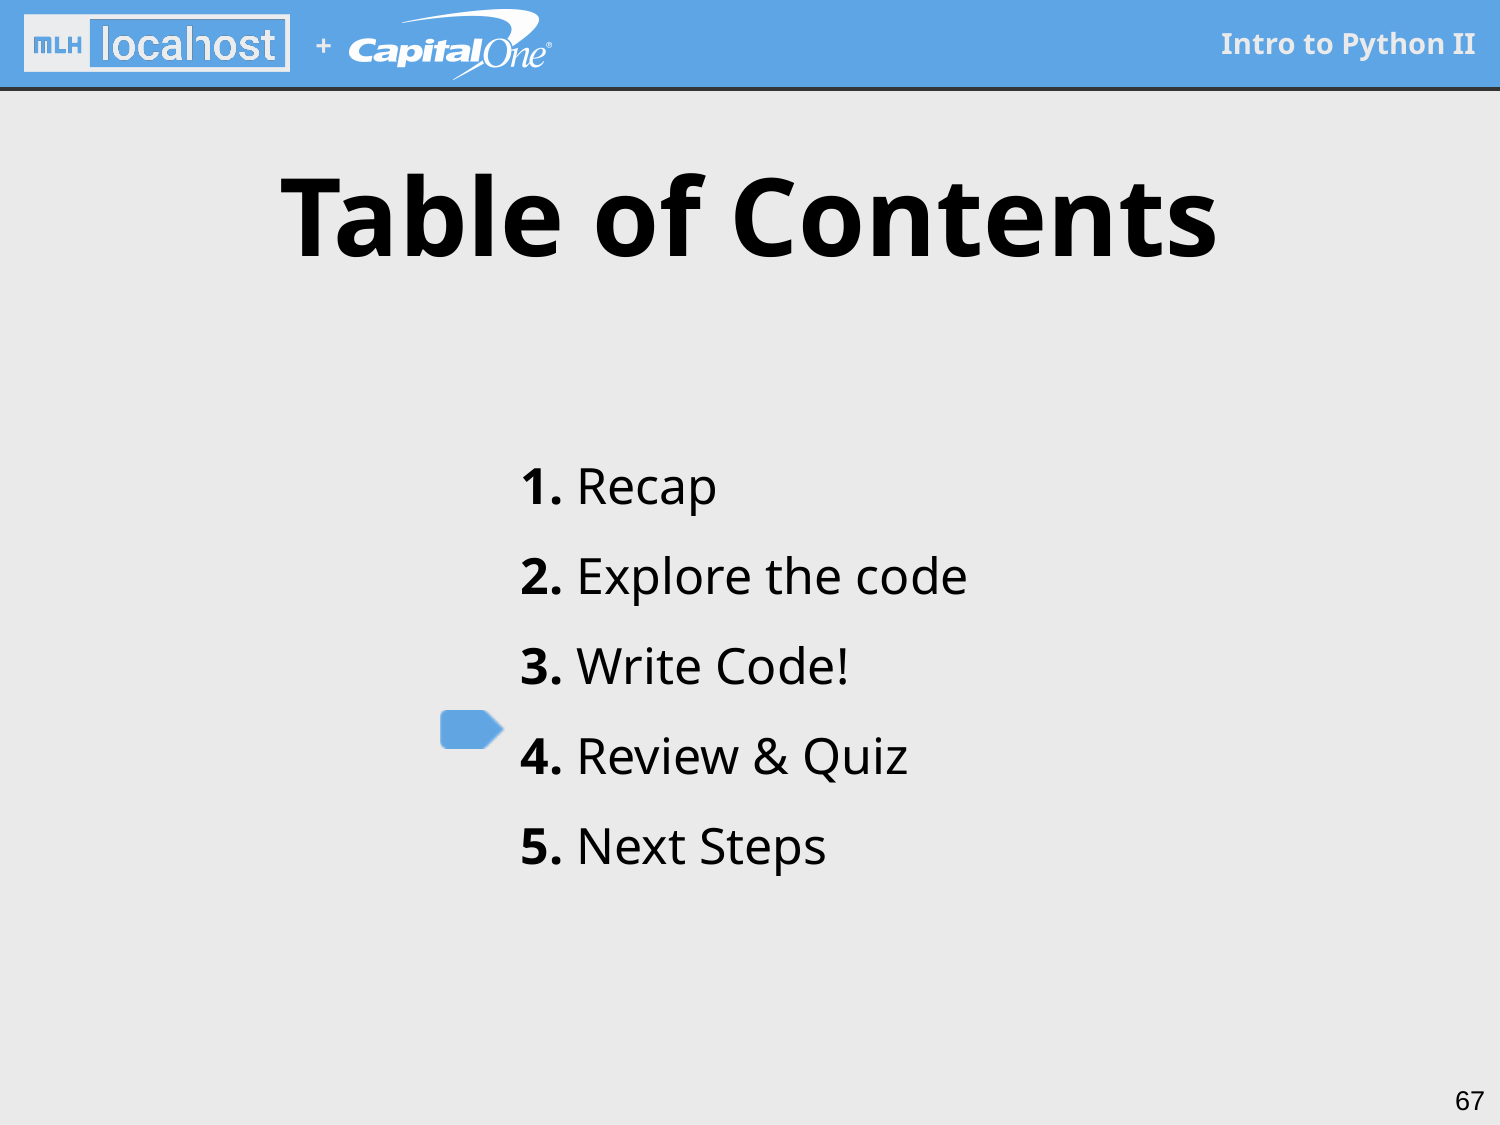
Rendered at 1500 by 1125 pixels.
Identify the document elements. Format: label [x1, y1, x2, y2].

picture [349, 9, 552, 80]
picture [439, 710, 505, 749]
picture [24, 14, 290, 72]
